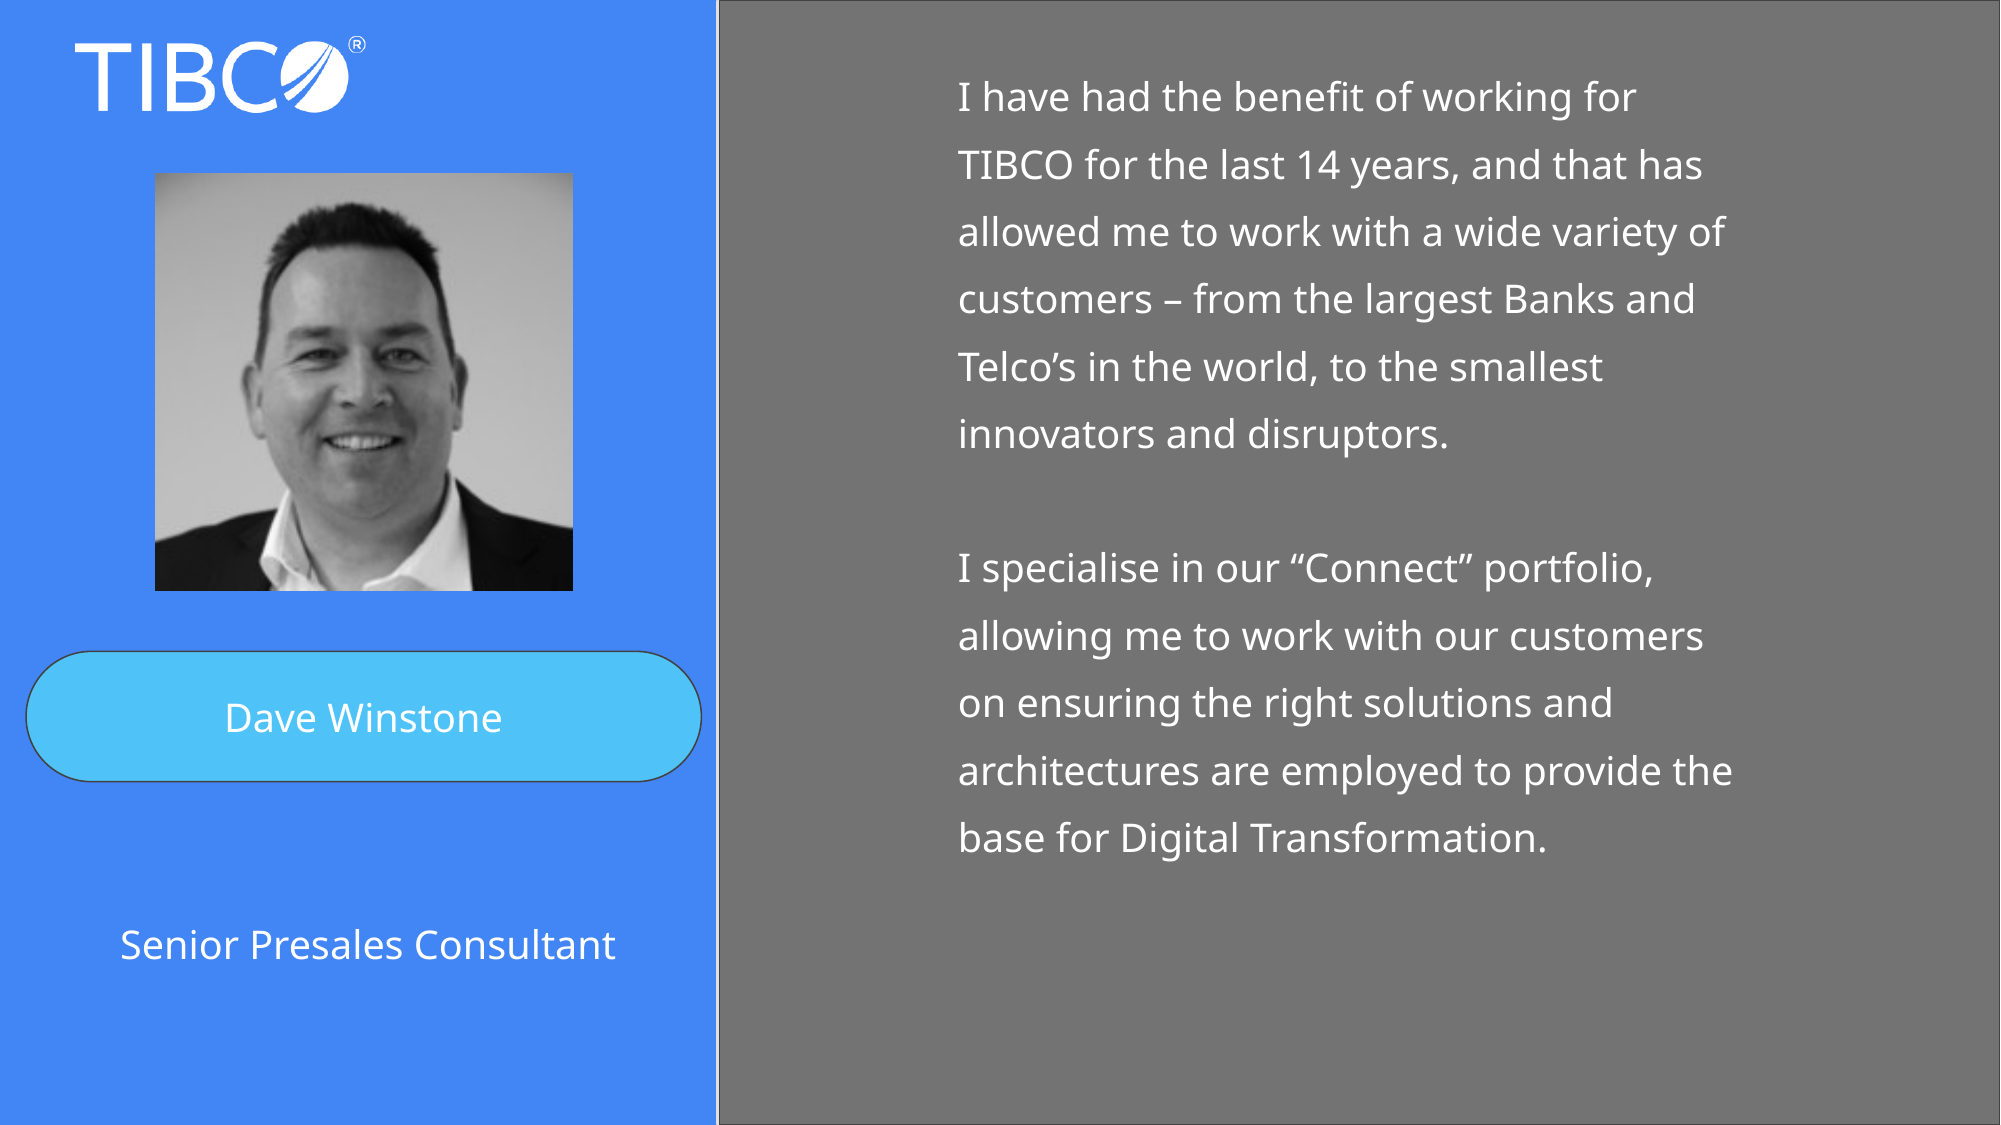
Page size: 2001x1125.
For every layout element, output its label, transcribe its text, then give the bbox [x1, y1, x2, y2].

picture [155, 173, 573, 591]
text_box [719, 0, 2000, 1125]
text_box 4 [150, 173, 577, 599]
text_box 4 [0, 0, 444, 155]
picture [0, 0, 440, 147]
text_box Senior Presales Consultant [51, 877, 686, 995]
text_box Dave Winstone [26, 651, 702, 782]
text_box I have had the benefit of working for TIBCO for the last 14 years, and that has allowed me to work with a wide variety of customers – from the largest Banks and Telco’s in the world, to the smallest innovators and disruptors. I specialise in our “Connect” portfolio, allowing me to work with our customers on ensuring the right solutions and architectures are employed to provide the base for Digital Transformation. [887, 32, 1832, 995]
